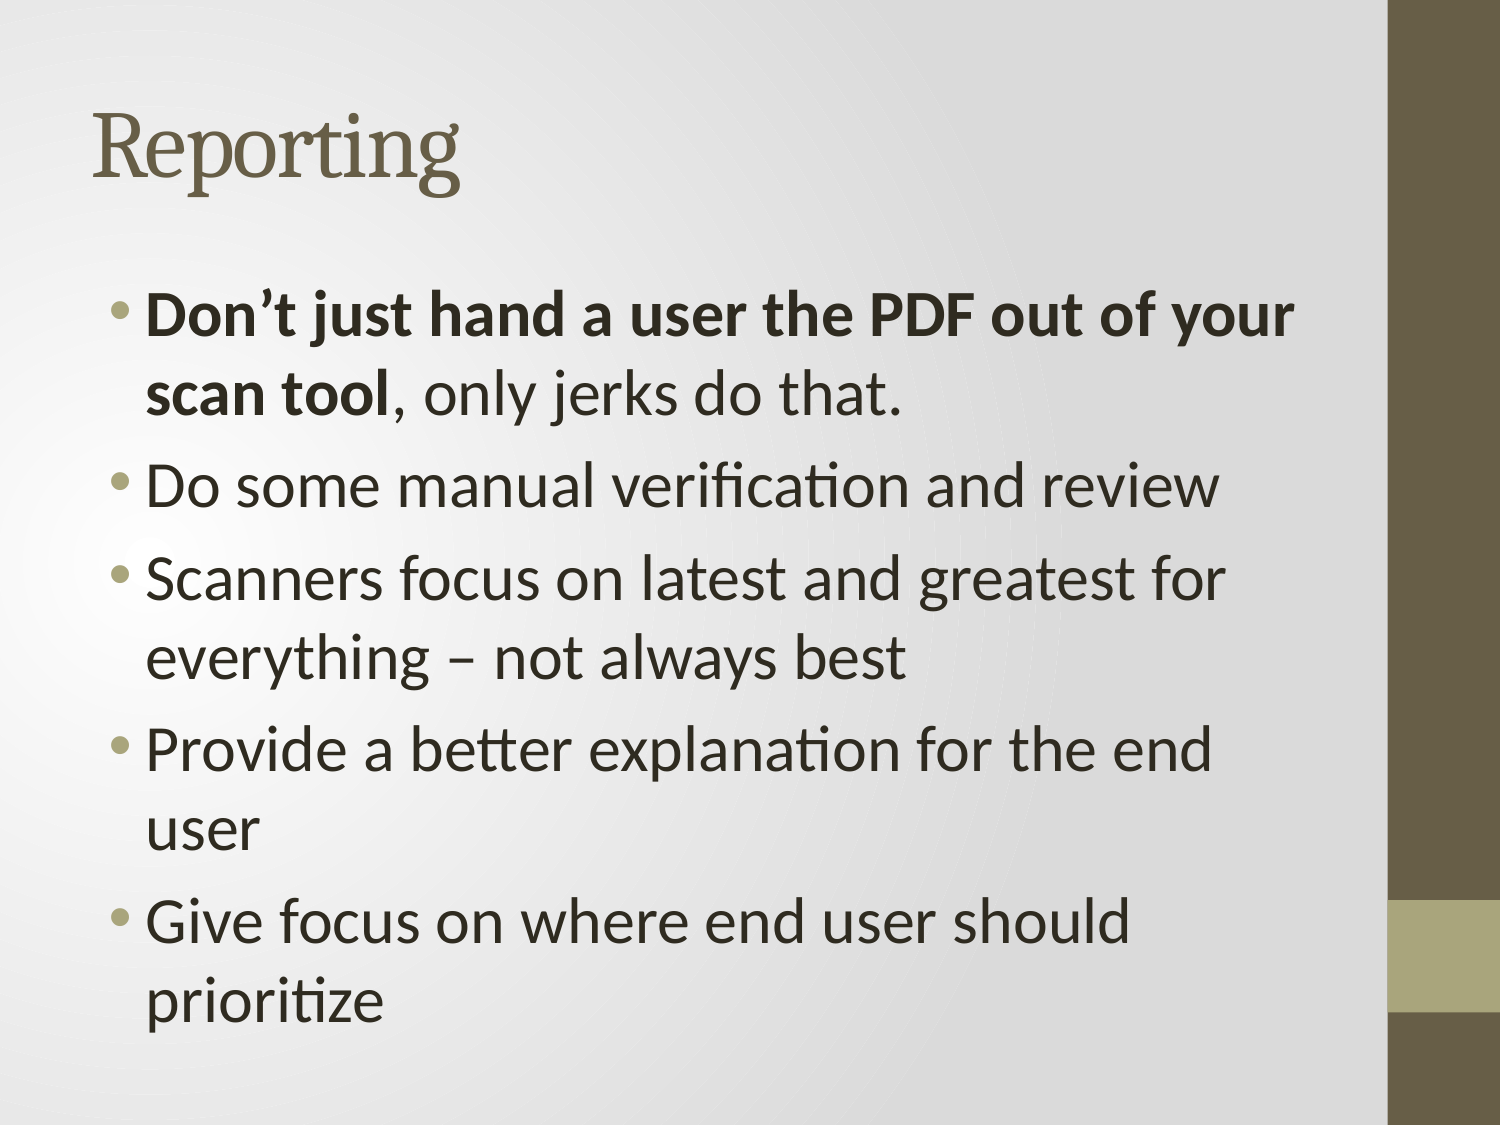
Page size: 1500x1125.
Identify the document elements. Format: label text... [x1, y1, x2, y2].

title Reporting [75, 45, 1325, 233]
list Don’t just hand a user the PDF out of your scan tool, only jerks do that. Do some manual verification and review Scanners focus on latest and greatest for everything – not always best Provide a better explanation for the end user Give focus on where end user should prioritize [75, 262, 1325, 1050]
